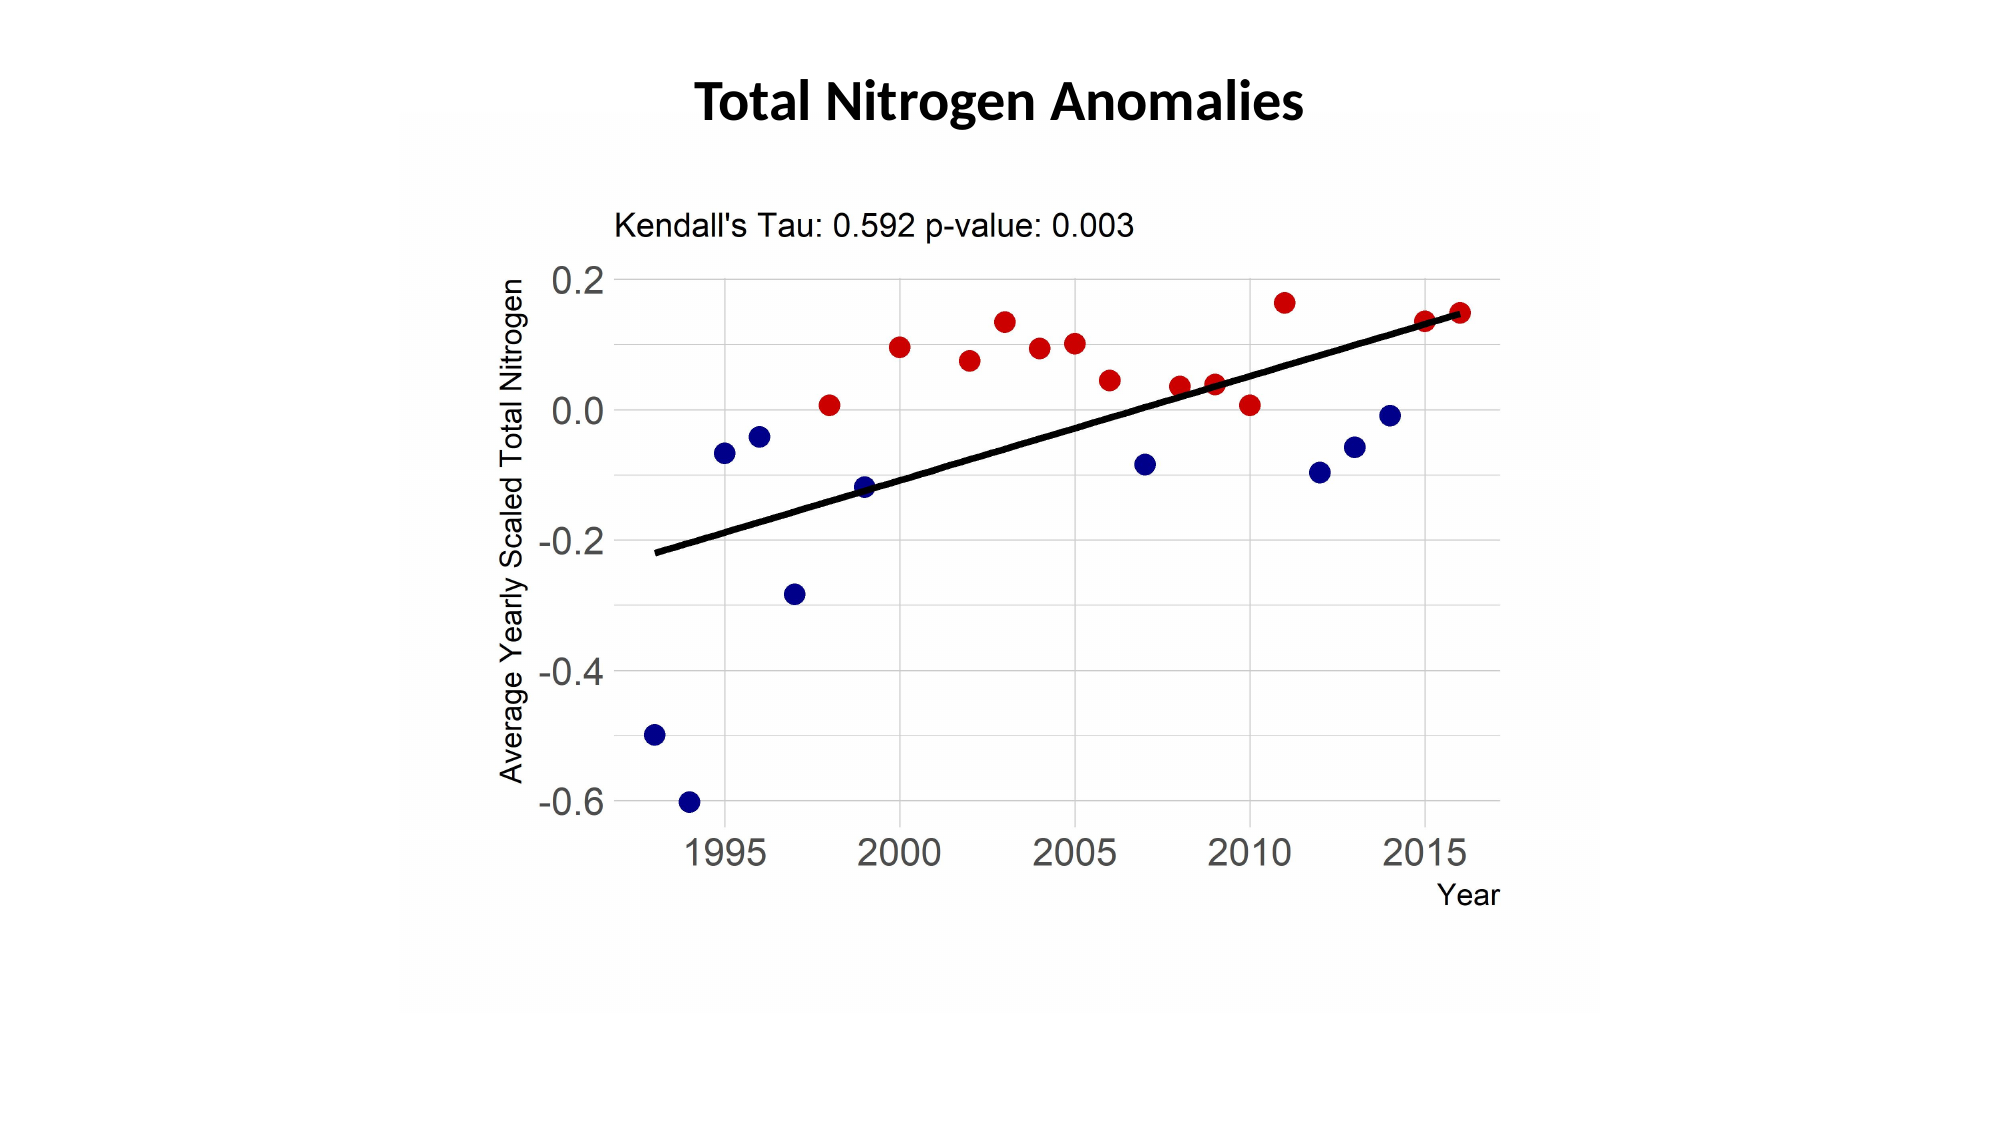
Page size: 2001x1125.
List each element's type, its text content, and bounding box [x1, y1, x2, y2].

picture [399, 112, 1600, 1013]
text_box Total Nitrogen Anomalies [399, 55, 1600, 112]
